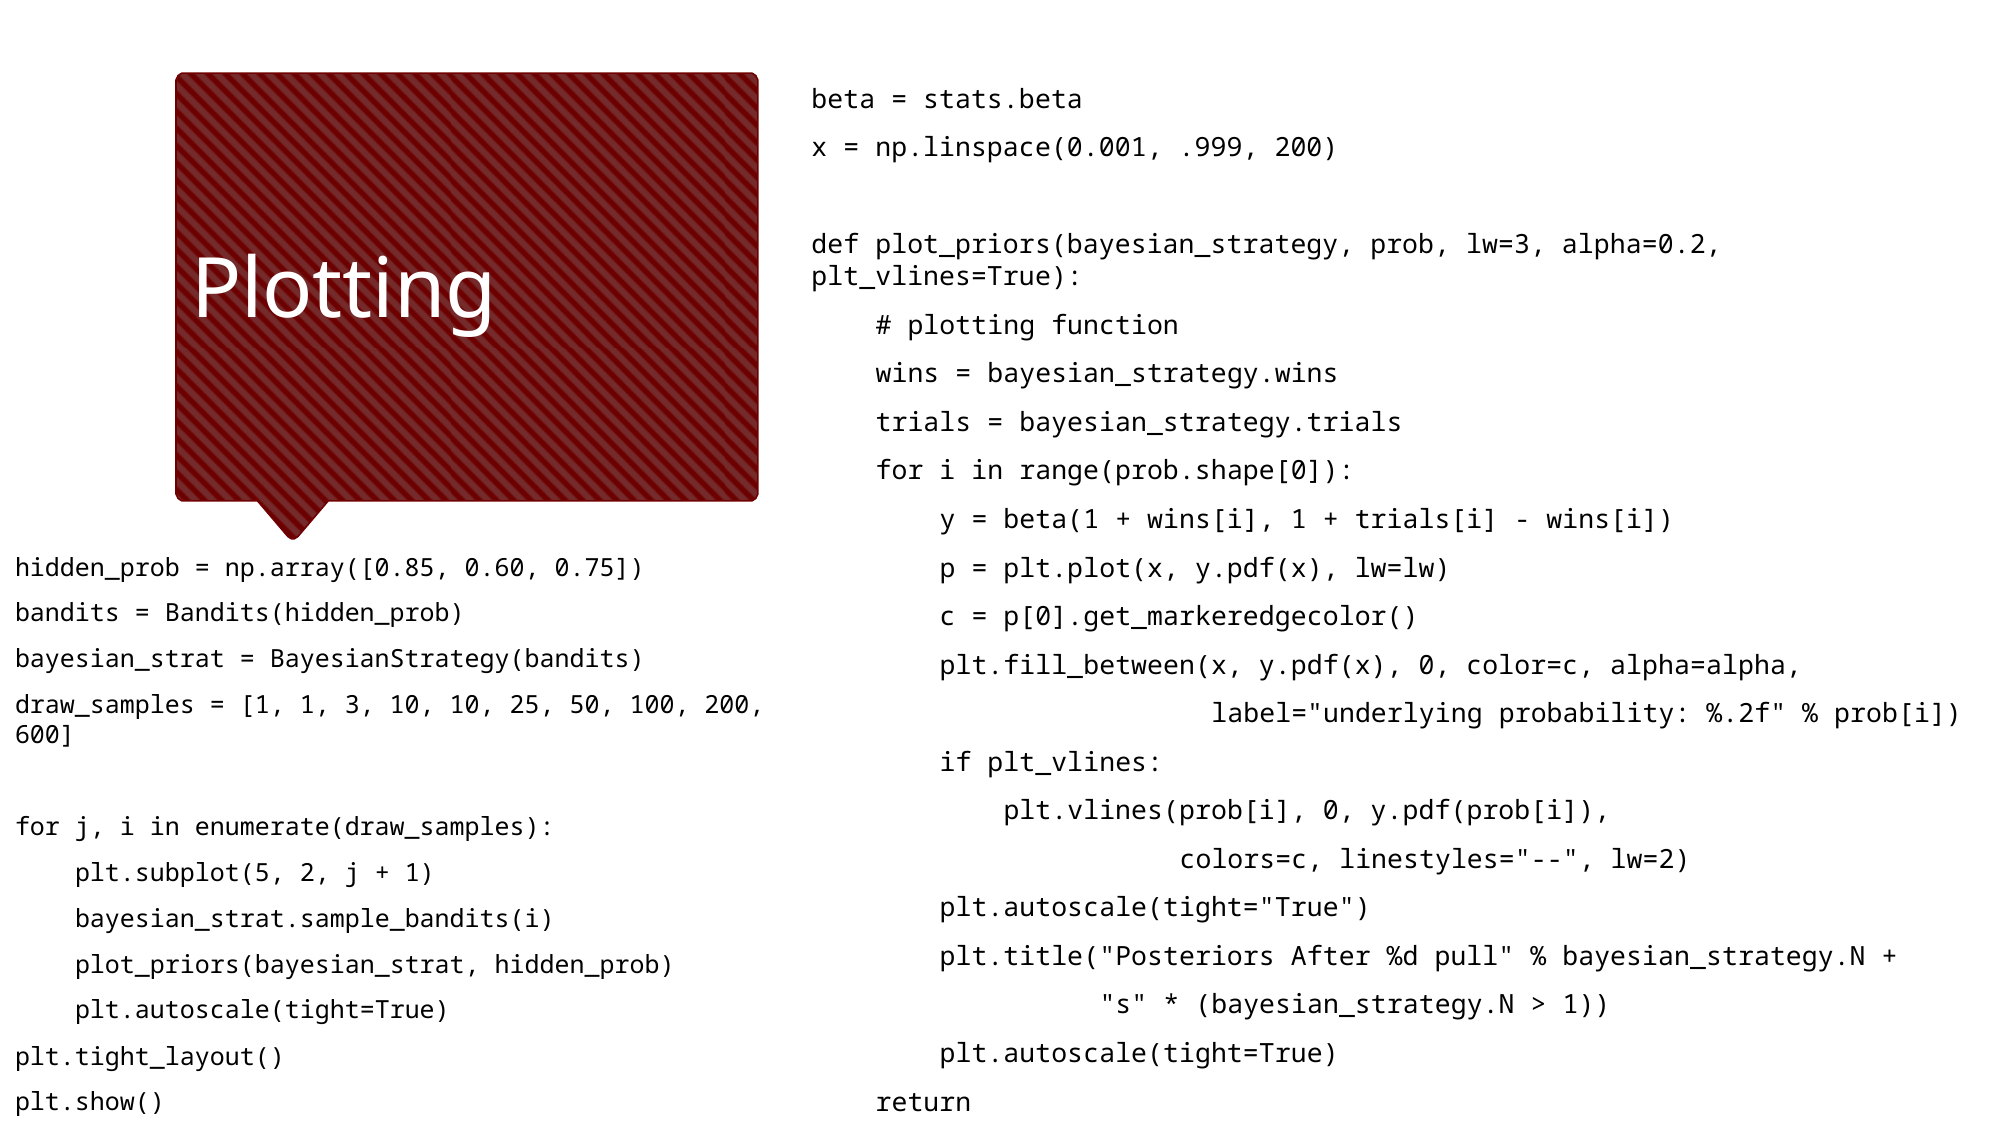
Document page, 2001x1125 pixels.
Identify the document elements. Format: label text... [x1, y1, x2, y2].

list beta = stats.beta x = np.linspace(0.001, .999, 200) def plot_priors(bayesian_strategy, prob, lw=3, alpha=0.2, plt_vlines=True): # plotting function wins = bayesian_strategy.wins trials = bayesian_strategy.trials for i in range(prob.shape[0]): y = beta(1 + wins[i], 1 + trials[i] - wins[i]) p = plt.plot(x, y.pdf(x), lw=lw) c = p[0].get_markeredgecolor() plt.fill_between(x, y.pdf(x), 0, color=c, alpha=alpha, label="underlying probability: %.2f" % prob[i]) if plt_vlines: plt.vlines(prob[i], 0, y.pdf(prob[i]), colors=c, linestyles="--", lw=2) plt.autoscale(tight="True") plt.title("Posteriors After %d pull" % bayesian_strategy.N + "s" * (bayesian_strategy.N > 1)) plt.autoscale(tight=True) return [796, 73, 1983, 1125]
list hidden_prob = np.array([0.85, 0.60, 0.75]) bandits = Bandits(hidden_prob) bayesian_strat = BayesianStrategy(bandits) draw_samples = [1, 1, 3, 10, 10, 25, 50, 100, 200, 600] for j, i in enumerate(draw_samples): plt.subplot(5, 2, j + 1) bayesian_strat.sample_bandits(i) plot_priors(bayesian_strat, hidden_prob) plt.autoscale(tight=True) plt.tight_layout() plt.show() [0, 495, 853, 1125]
title Plotting [176, 73, 758, 495]
